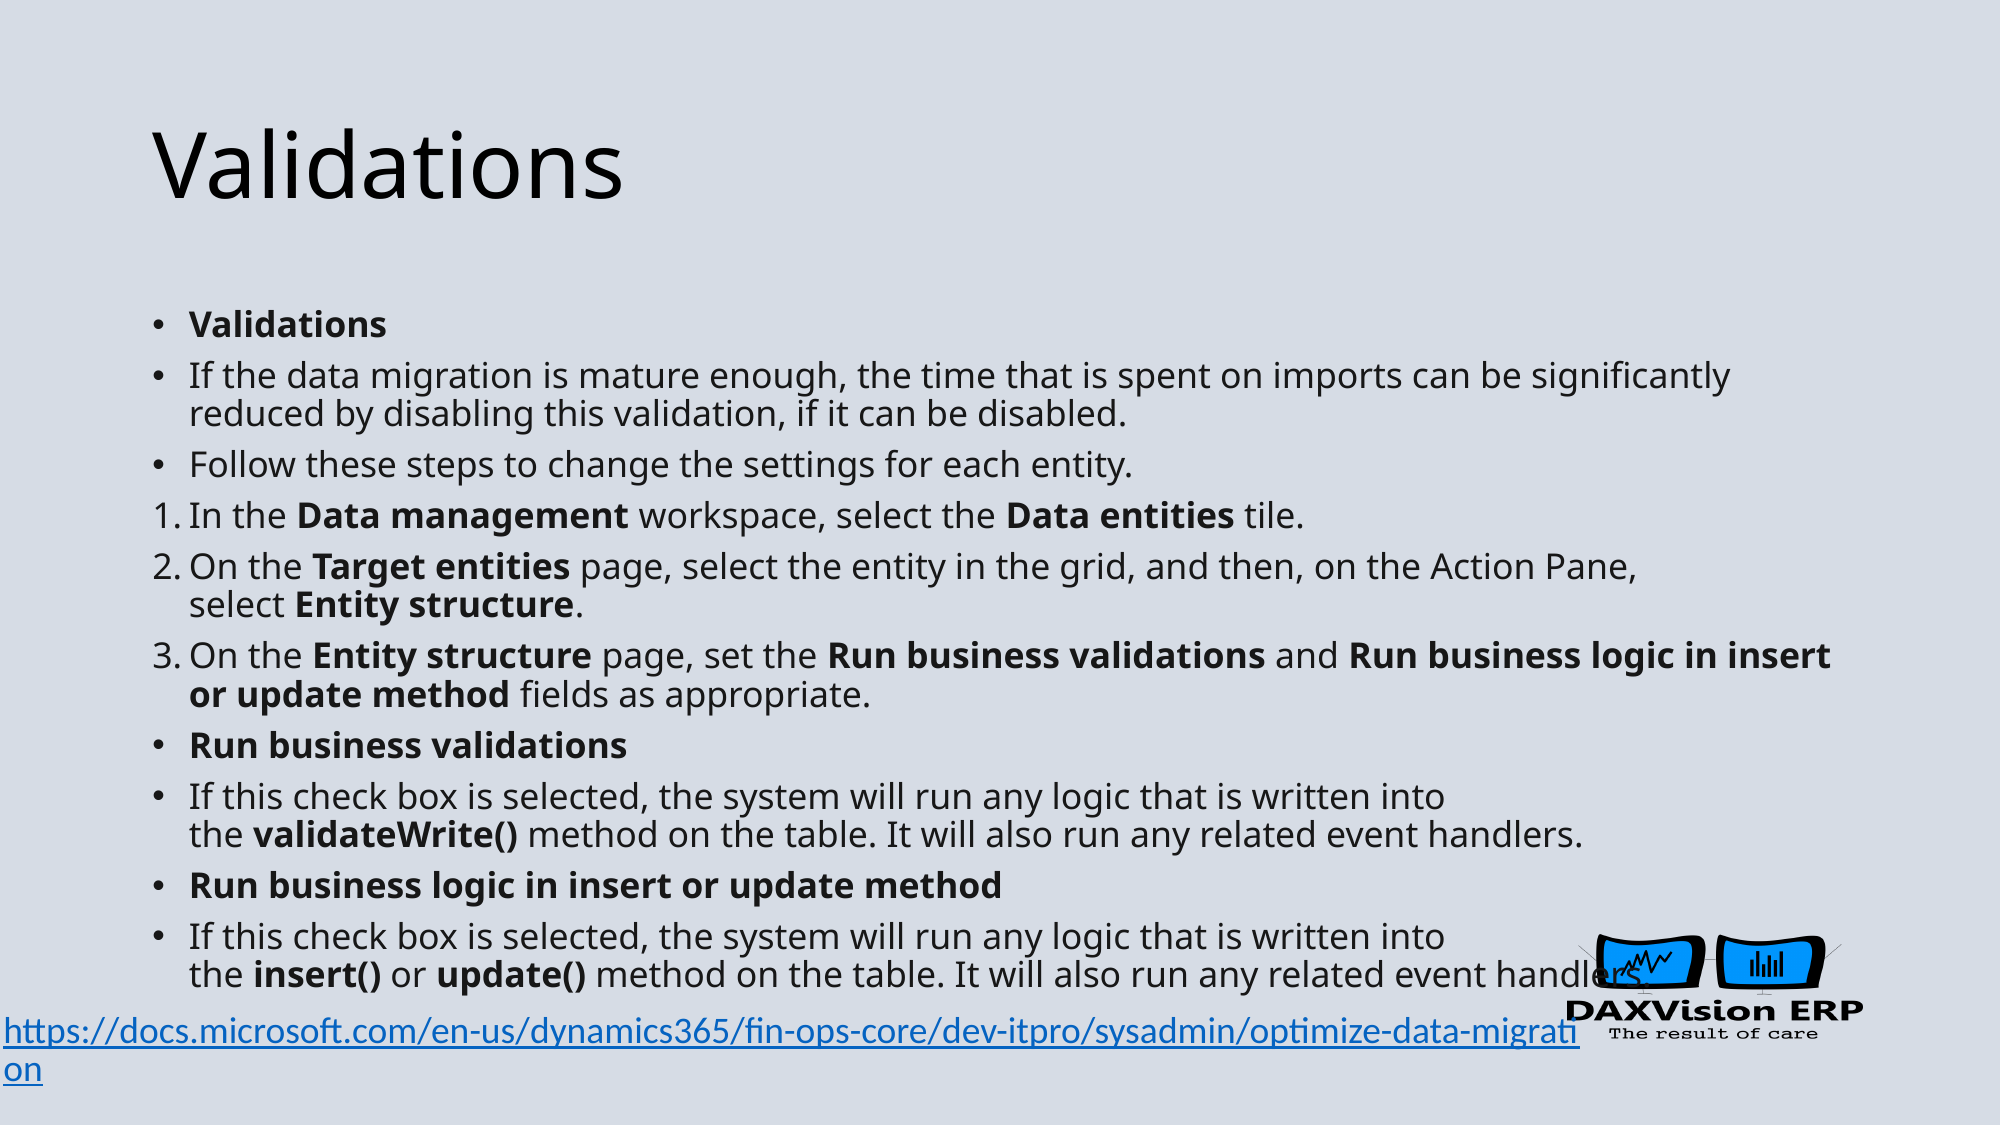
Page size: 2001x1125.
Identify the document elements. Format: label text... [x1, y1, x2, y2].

list Validations If the data migration is mature enough, the time that is spent on imports can be significantly reduced by disabling this validation, if it can be disabled. Follow these steps to change the settings for each entity. In the Data management workspace, select the Data entities tile. On the Target entities page, select the entity in the grid, and then, on the Action Pane, select Entity structure. On the Entity structure page, set the Run business validations and Run business logic in insert or update method fields as appropriate. Run business validations If this check box is selected, the system will run any logic that is written into the validateWrite() method on the table. It will also run any related event handlers. Run business logic in insert or update method If this check box is selected, the system will run any logic that is written into the insert() or update() method on the table. It will also run any related event handlers. [137, 299, 1863, 1014]
picture [1607, 1014, 1863, 1103]
text_box https://docs.microsoft.com/en-us/dynamics365/fin-ops-core/dev-itpro/sysadmin/optimize-data-migration [0, 998, 1607, 1104]
title Validations [137, 59, 1863, 278]
